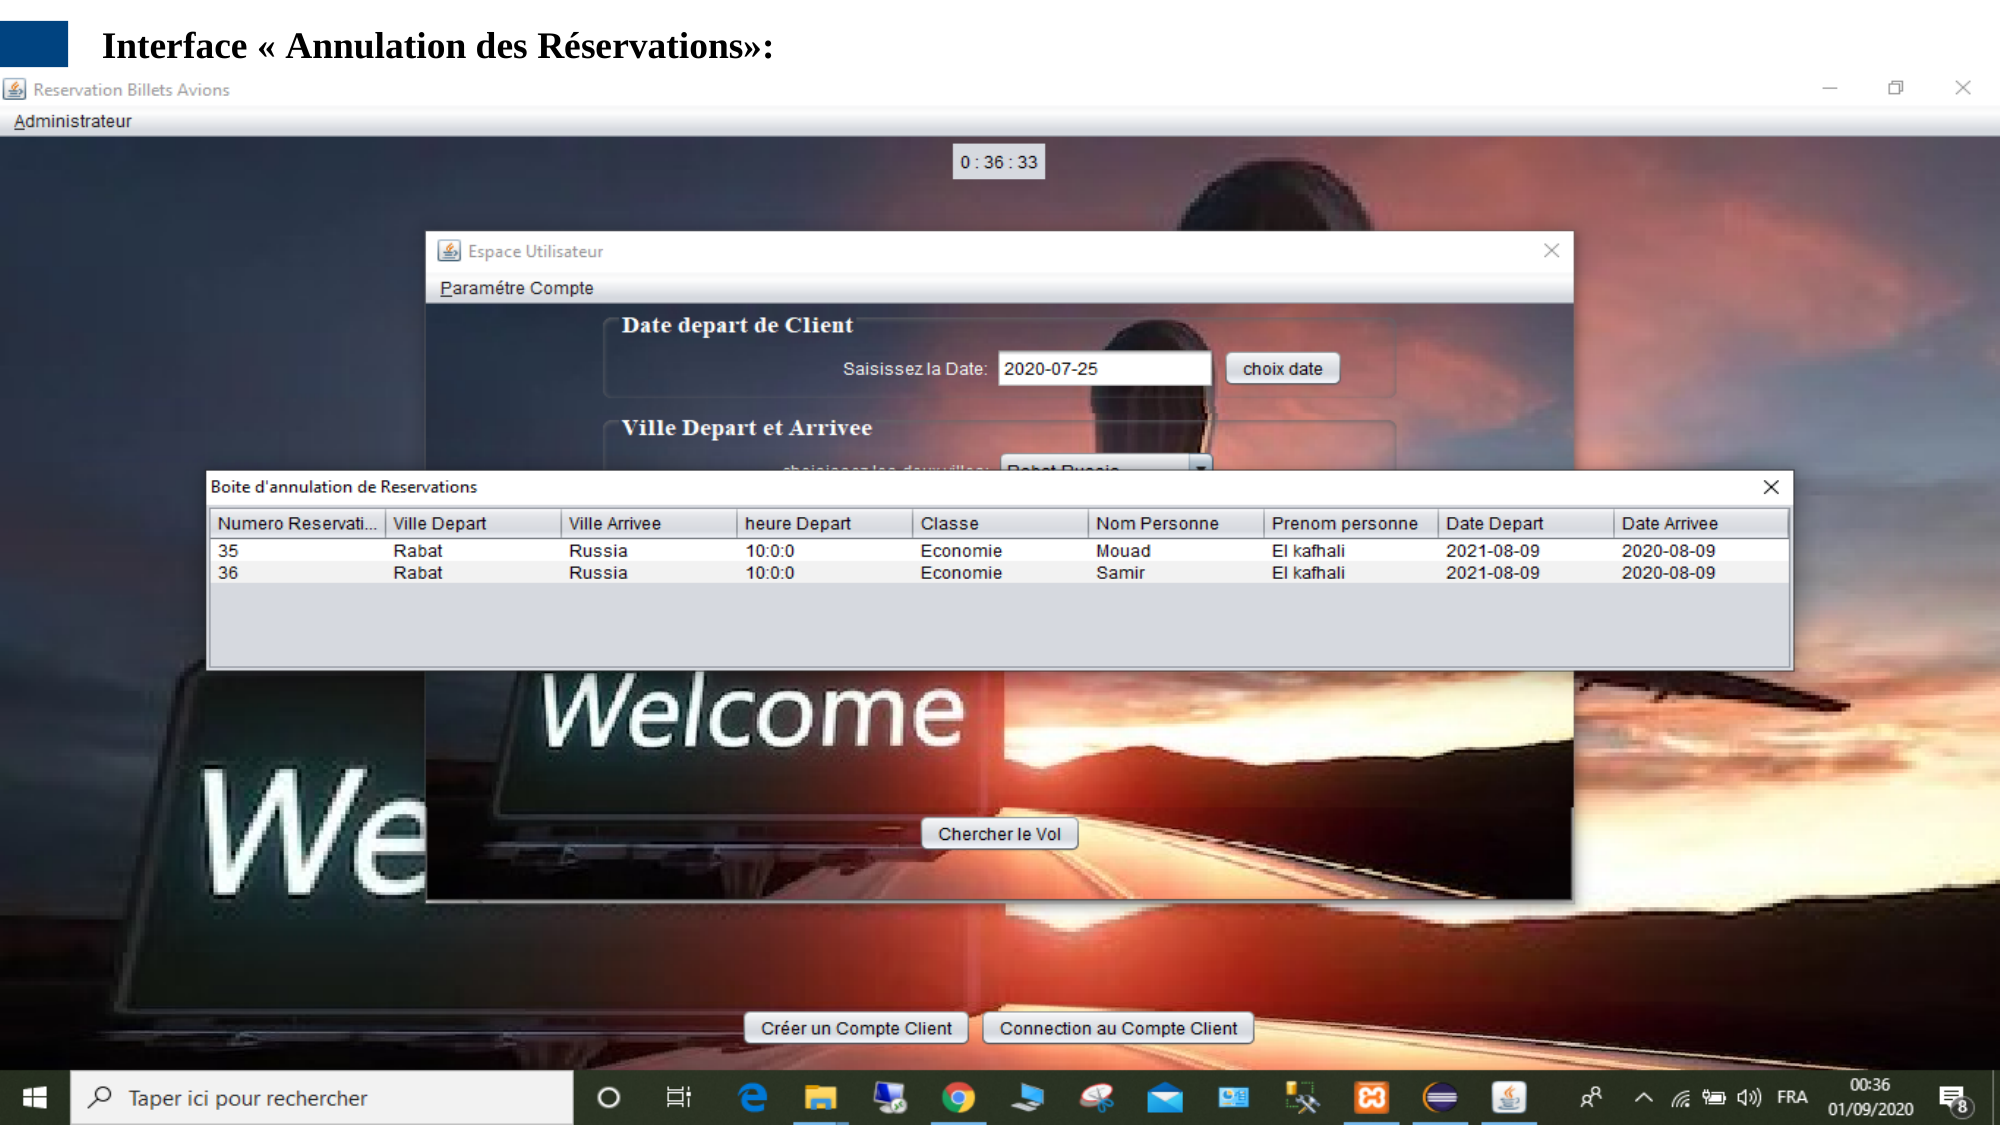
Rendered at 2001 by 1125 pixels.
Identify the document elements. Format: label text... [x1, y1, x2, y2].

text_box [0, 20, 69, 68]
text_box Interface « Annulation des Réservations»: [87, 13, 790, 74]
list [0, 74, 2000, 1125]
